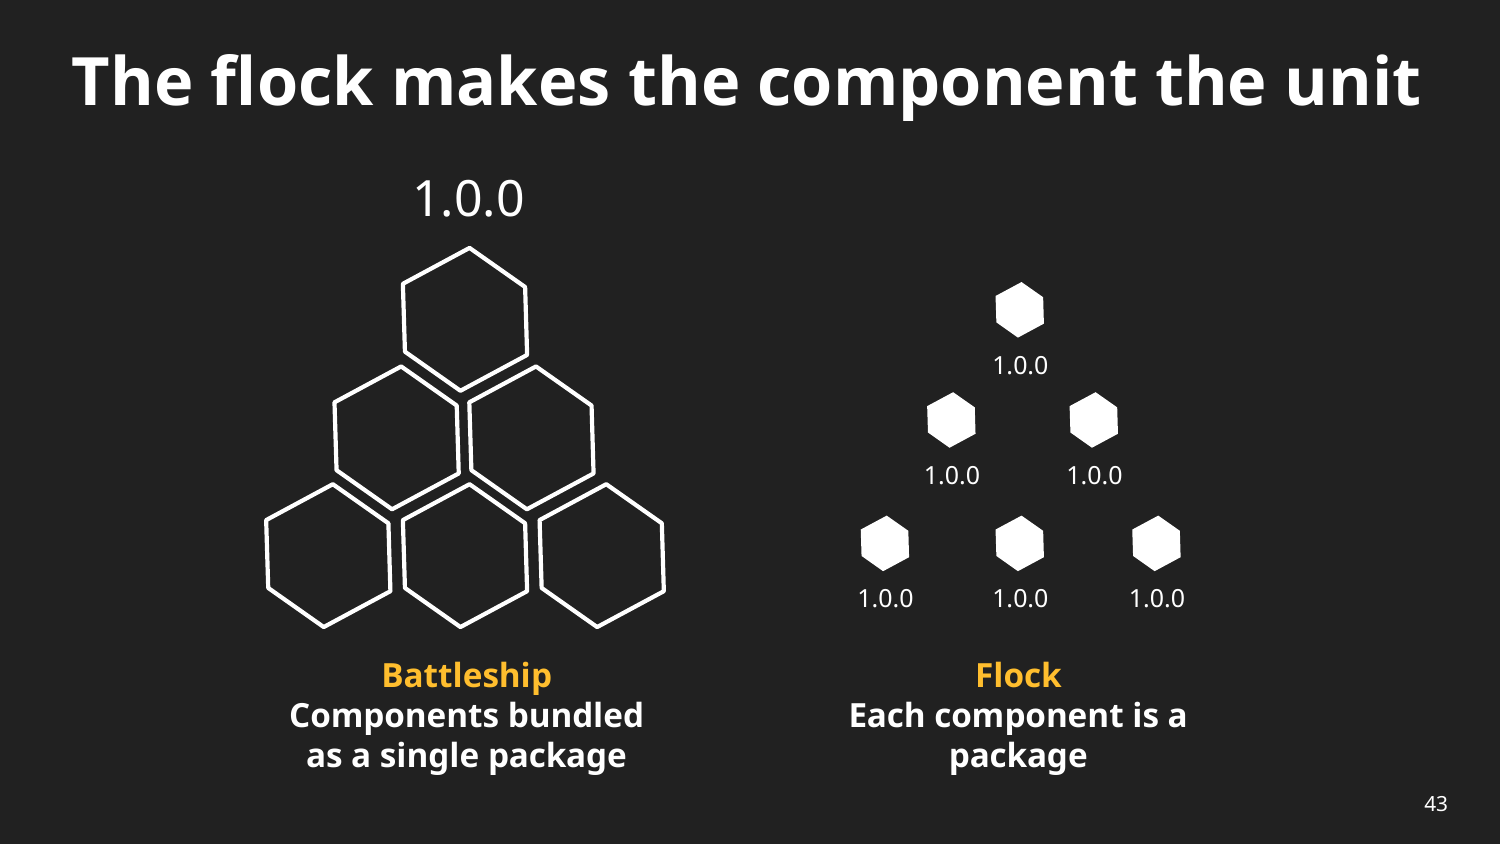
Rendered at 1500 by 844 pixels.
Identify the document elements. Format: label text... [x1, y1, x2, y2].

text_box Flock Each component is a package [809, 647, 1228, 782]
slide_number 43 [1125, 782, 1463, 827]
text_box Battleship Components bundled as a single package [257, 647, 677, 782]
title The flock makes the component the unit [43, 37, 1451, 128]
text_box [830, 285, 1213, 622]
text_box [259, 158, 679, 617]
